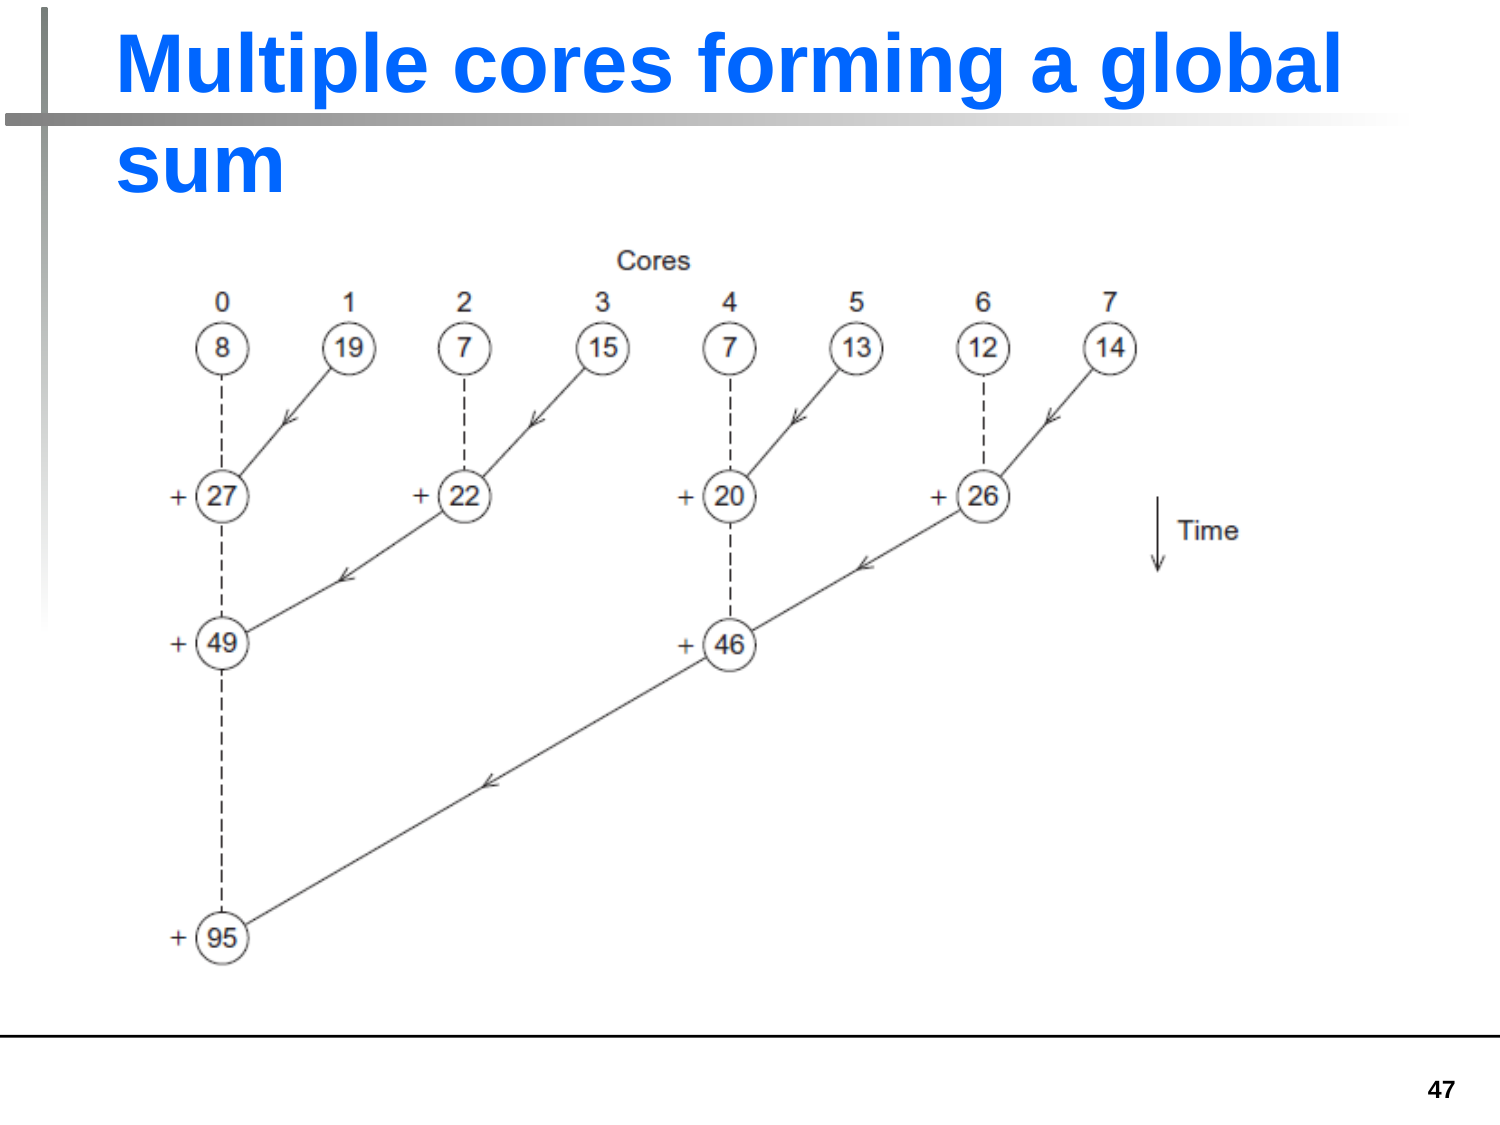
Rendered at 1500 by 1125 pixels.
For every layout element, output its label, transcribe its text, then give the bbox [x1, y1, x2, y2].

picture [147, 207, 1330, 1007]
title Multiple cores forming a global sum [100, 0, 1459, 218]
